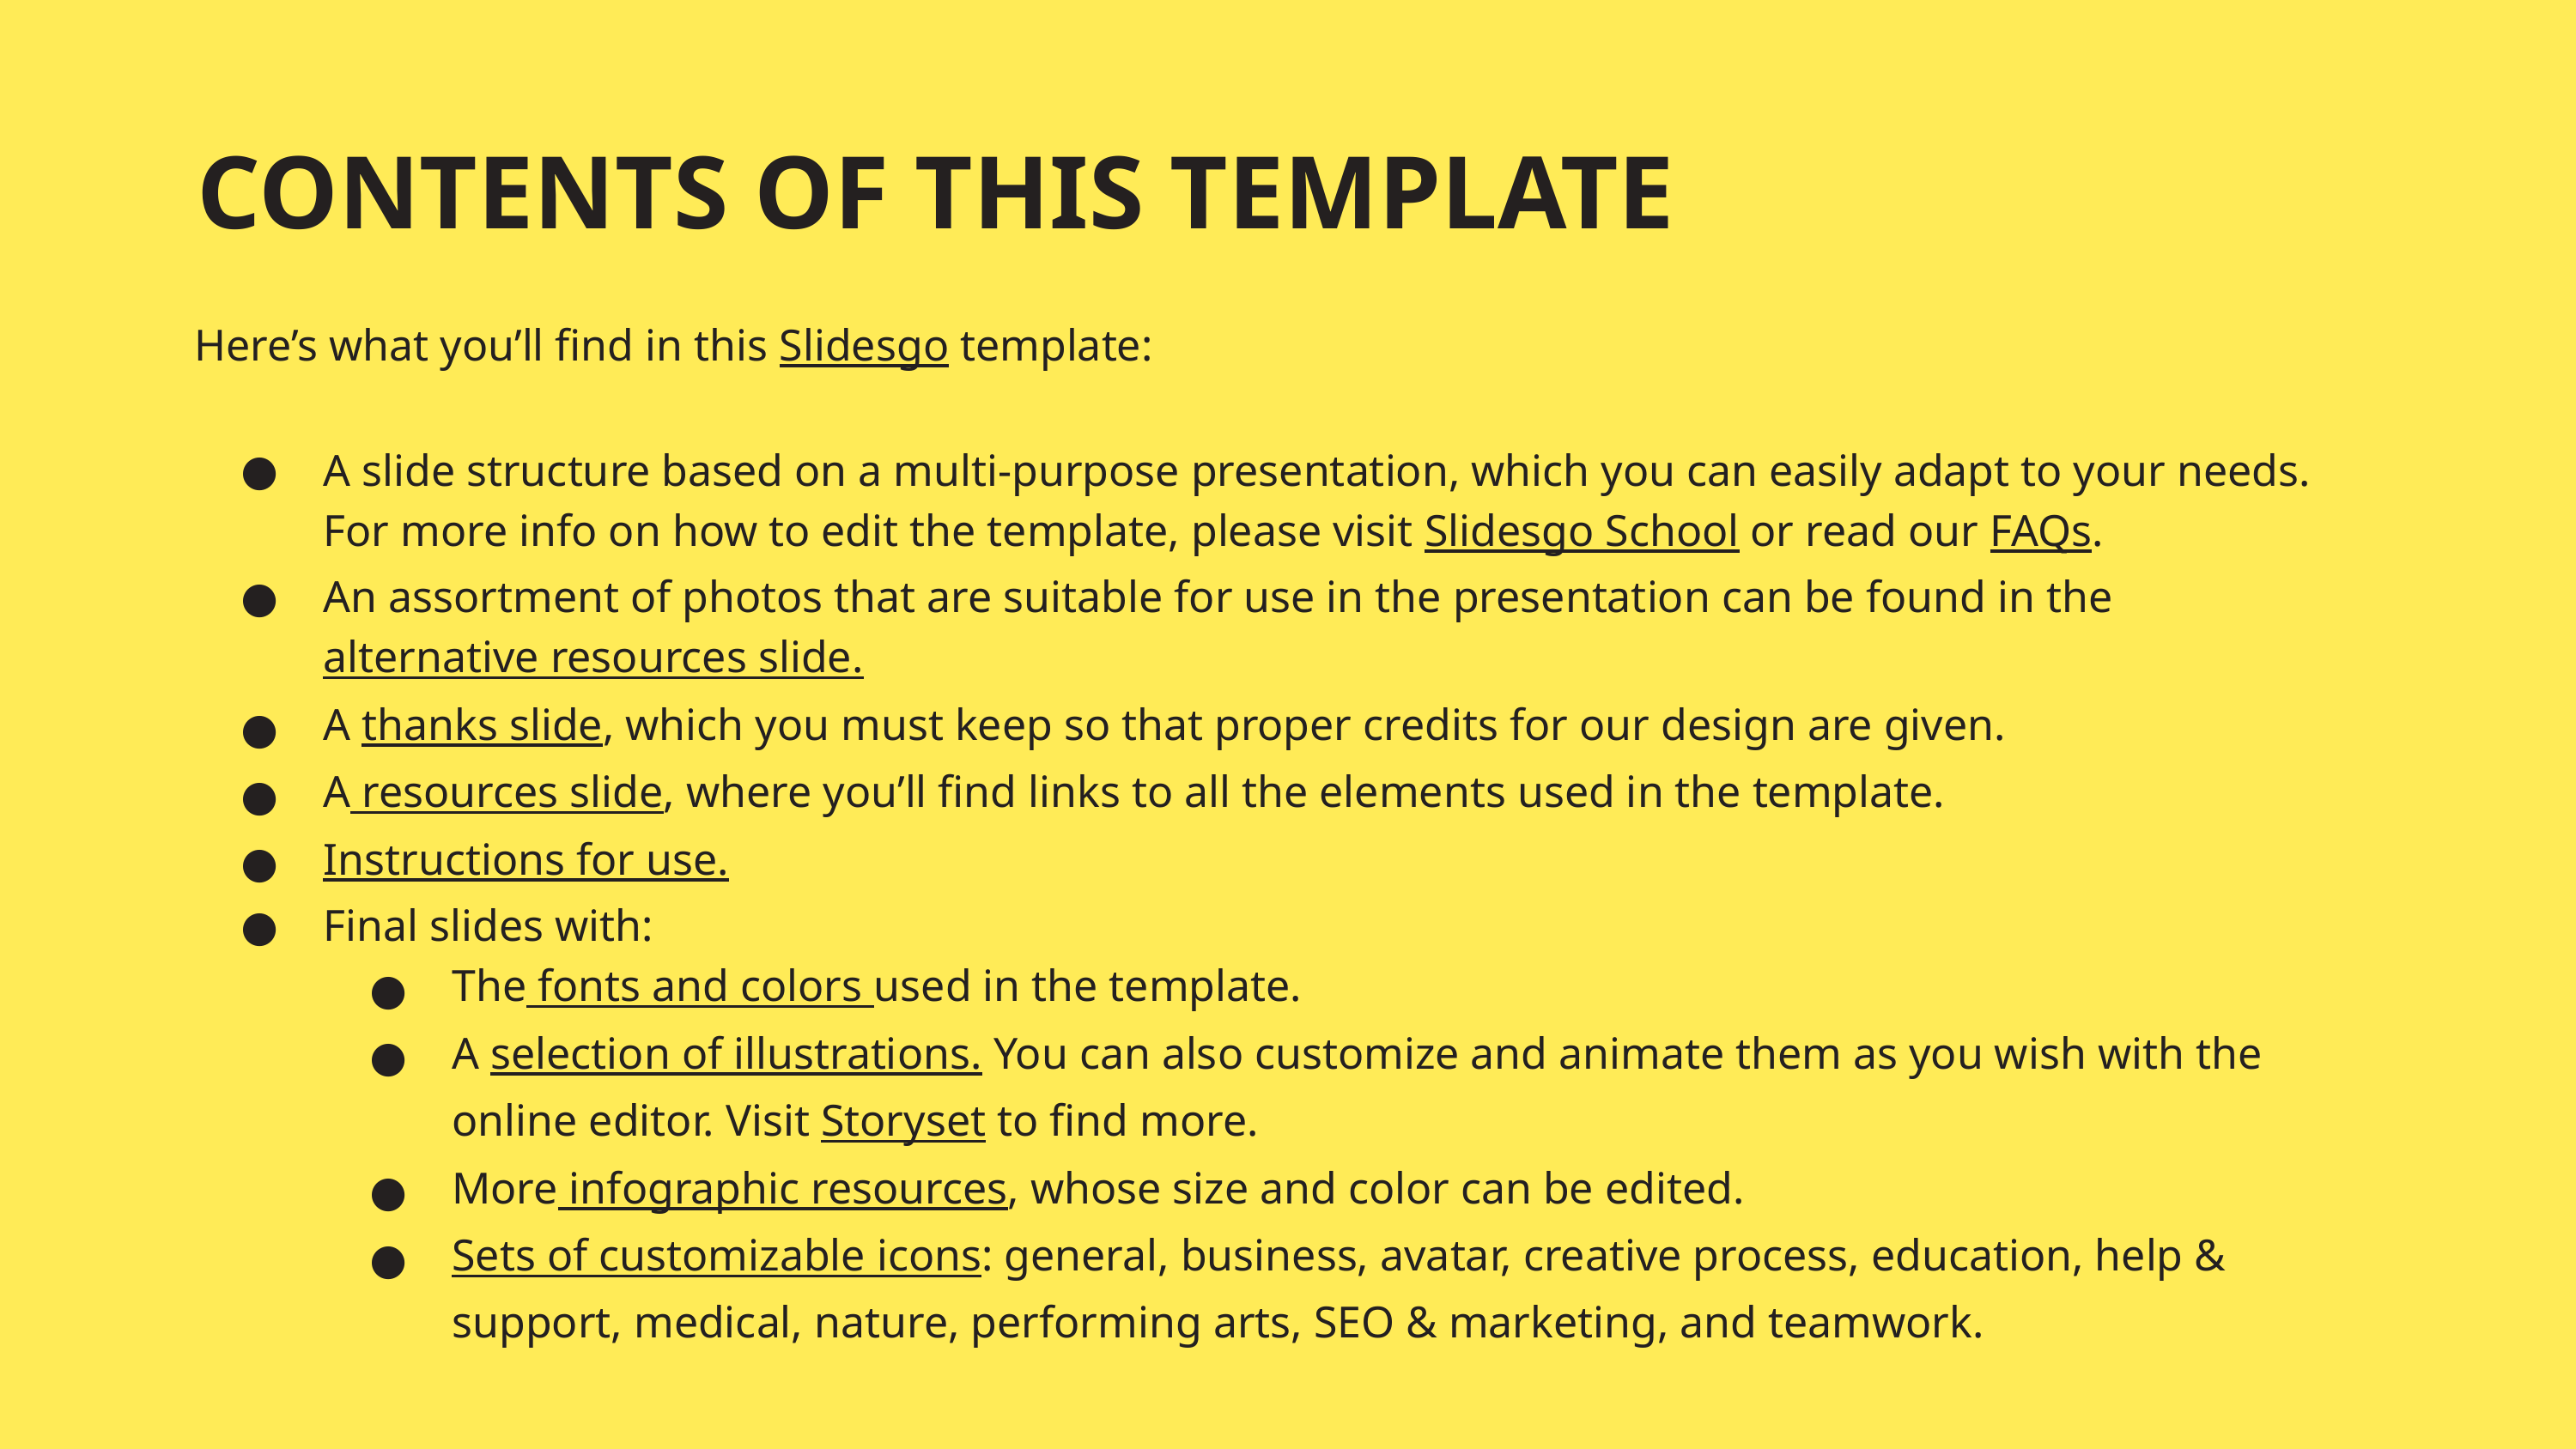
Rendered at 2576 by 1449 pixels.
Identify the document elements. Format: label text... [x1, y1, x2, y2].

title 85% [1633, 1314, 1653, 1347]
title 85% [1364, 1307, 1391, 1337]
title 85% [1453, 1314, 1485, 1337]
title 85% [1874, 1315, 1905, 1337]
title 85% [911, 1314, 923, 1337]
title 85% [1733, 1306, 1753, 1337]
title 85% [1153, 1314, 1171, 1337]
title 85% [1216, 1314, 1233, 1337]
title 85% [1836, 1314, 1868, 1337]
title 85% [1040, 1305, 1054, 1337]
title 85% [677, 1314, 696, 1337]
title 85% [1608, 1314, 1626, 1337]
title 85% [503, 1314, 522, 1347]
title 85% [1178, 1314, 1198, 1347]
title 85% [1102, 1314, 1133, 1337]
title 85% [1908, 1314, 1929, 1337]
title 85% [866, 1310, 878, 1337]
title 85% [1408, 1307, 1435, 1337]
title 85% [1084, 1314, 1096, 1337]
title 85% [1316, 1307, 1334, 1337]
title 85% [975, 1314, 993, 1347]
title 85% [951, 1333, 956, 1343]
title 85% [1341, 1307, 1358, 1337]
title 85% [1273, 1314, 1288, 1337]
title 85% [1769, 1310, 1782, 1337]
title 85% [1025, 1314, 1037, 1337]
title 85% [454, 1314, 470, 1337]
title 85% [1810, 1314, 1827, 1337]
title 85% [884, 1315, 902, 1337]
title 85% [1935, 1314, 1947, 1337]
title 85% [554, 1314, 574, 1337]
title 85% [582, 1310, 609, 1337]
title 85% [613, 1333, 618, 1343]
title 85% [1708, 1314, 1726, 1337]
title 85% [927, 1314, 945, 1337]
title 85% [1516, 1314, 1528, 1337]
title 85% [818, 1314, 836, 1337]
title 85% [701, 1306, 720, 1337]
title 85% [1293, 1333, 1298, 1343]
title 85% [793, 1333, 799, 1343]
title 85% [1556, 1314, 1575, 1337]
title 85% [738, 1314, 753, 1337]
title 85% [759, 1314, 776, 1337]
title 85% [1534, 1306, 1551, 1337]
title CONTENTS OF THIS TEMPLATE [171, 103, 2350, 245]
title 85% [638, 1314, 670, 1337]
title 85% [476, 1315, 495, 1337]
title 85% [843, 1314, 860, 1337]
title 85% [1578, 1310, 1591, 1337]
title 85% [1491, 1314, 1508, 1337]
title 85% [1242, 1310, 1268, 1337]
title 85% [1056, 1314, 1077, 1337]
title 85% [530, 1314, 549, 1347]
title 85% [1786, 1314, 1805, 1337]
subtitle Here’s what you’ll find in this Slidesgo template: A slide structure based on a multi-purpose presentation, which you can easily adapt to your needs. For more info on how to edit the template, please visit Slidesgo School or read our FAQs. An assortment of photos that are suitable for use in the presentation can be found in the alternative resources slide. A thanks slide, which you must keep so that proper credits for our design are given. A resources slide, where you’ll find links to all the elements used in the template. Instructions for use. Final slides with: The fonts and colors used in the template. A selection of illustrations. You can also customize and animate them as you wish with the online editor. Visit Storyset to find more. More infographic resources, whose size and color can be edited. Sets of customizable icons: general, business, avatar, creative process, education, help & support, medical, nature, performing arts, SEO & marketing, and teamwork. [168, 282, 2378, 1297]
title 85% [1682, 1314, 1699, 1337]
title 85% [1953, 1306, 1970, 1337]
title 85% [1660, 1333, 1665, 1343]
title 85% [999, 1314, 1018, 1337]
